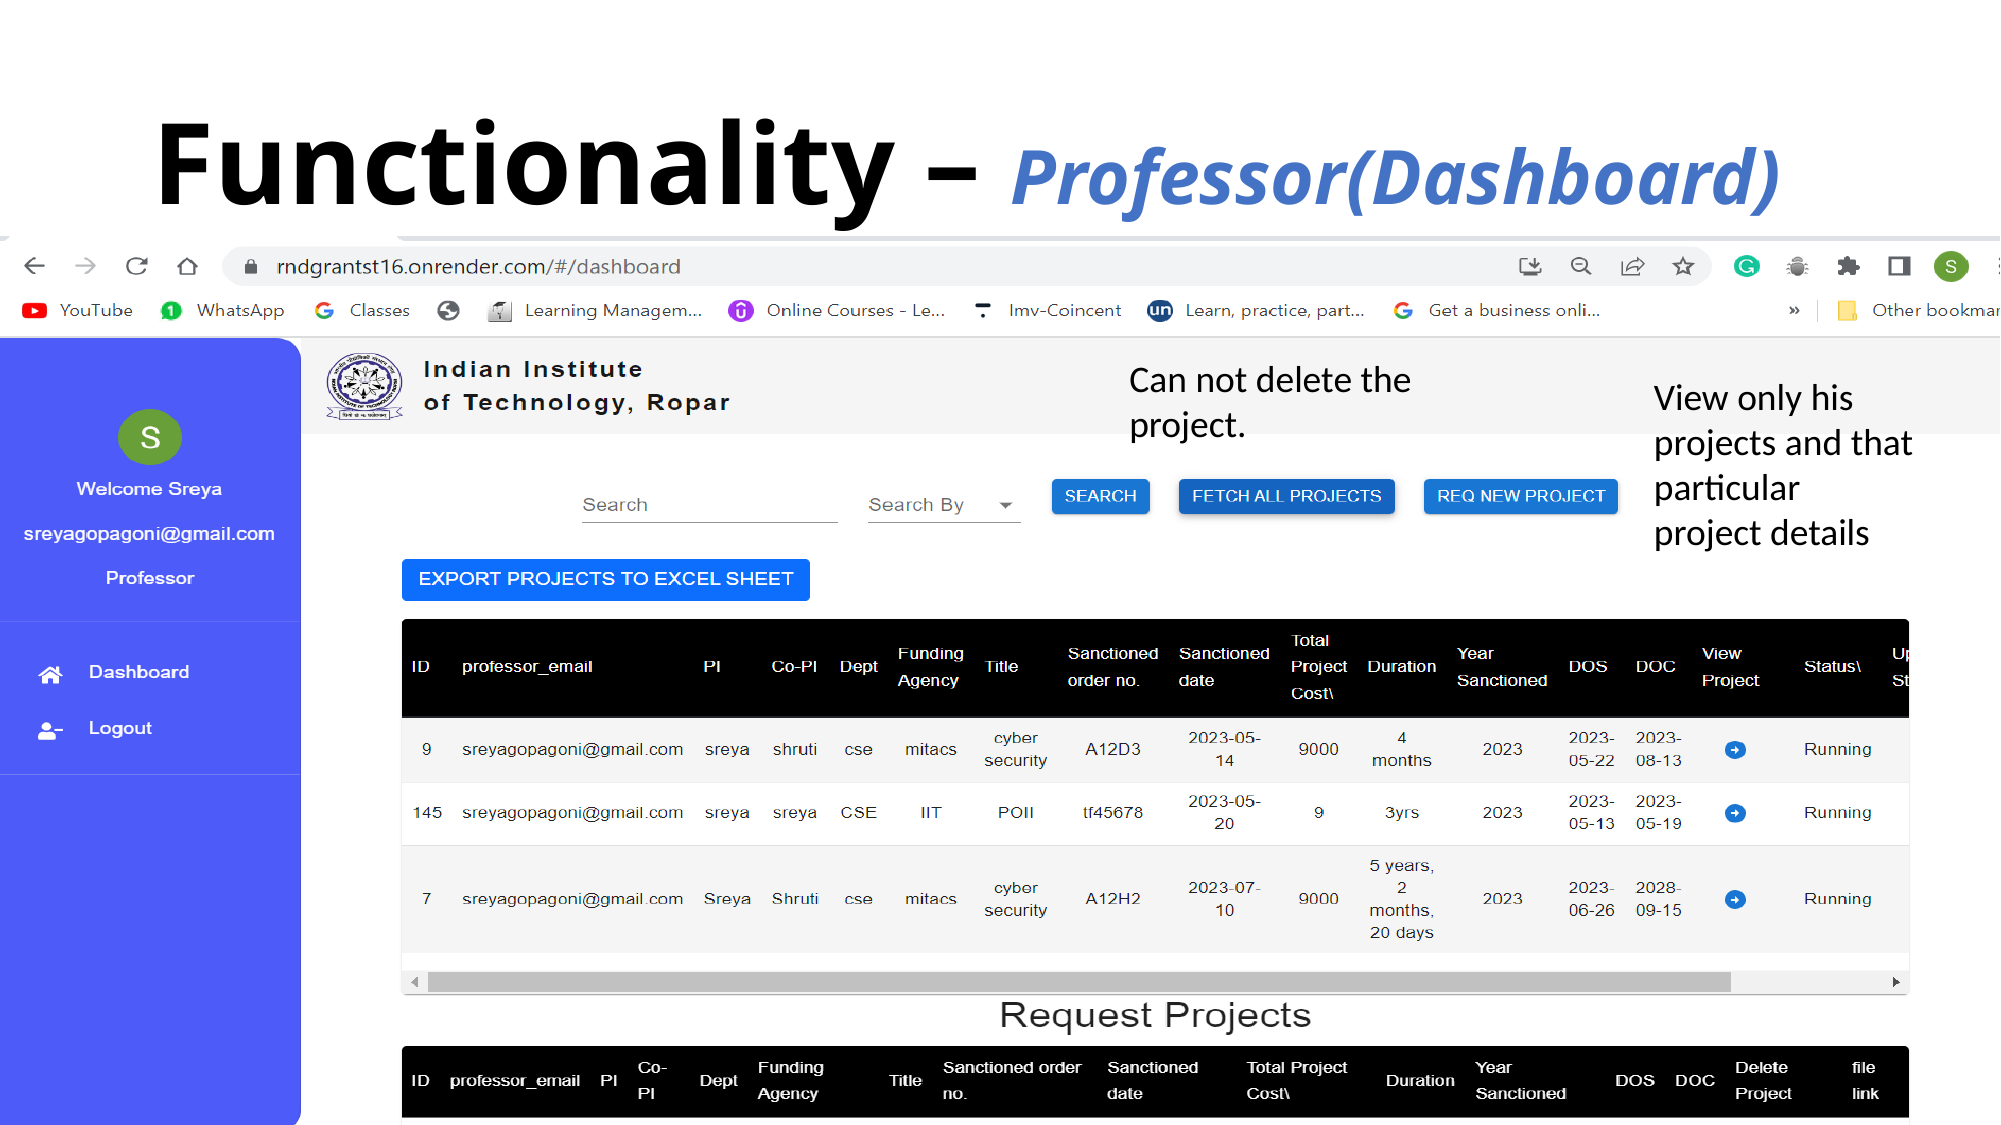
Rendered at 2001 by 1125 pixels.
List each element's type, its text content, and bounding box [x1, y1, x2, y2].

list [0, 236, 2000, 1125]
title Functionality – Professor(Dashboard) [137, 59, 1863, 236]
